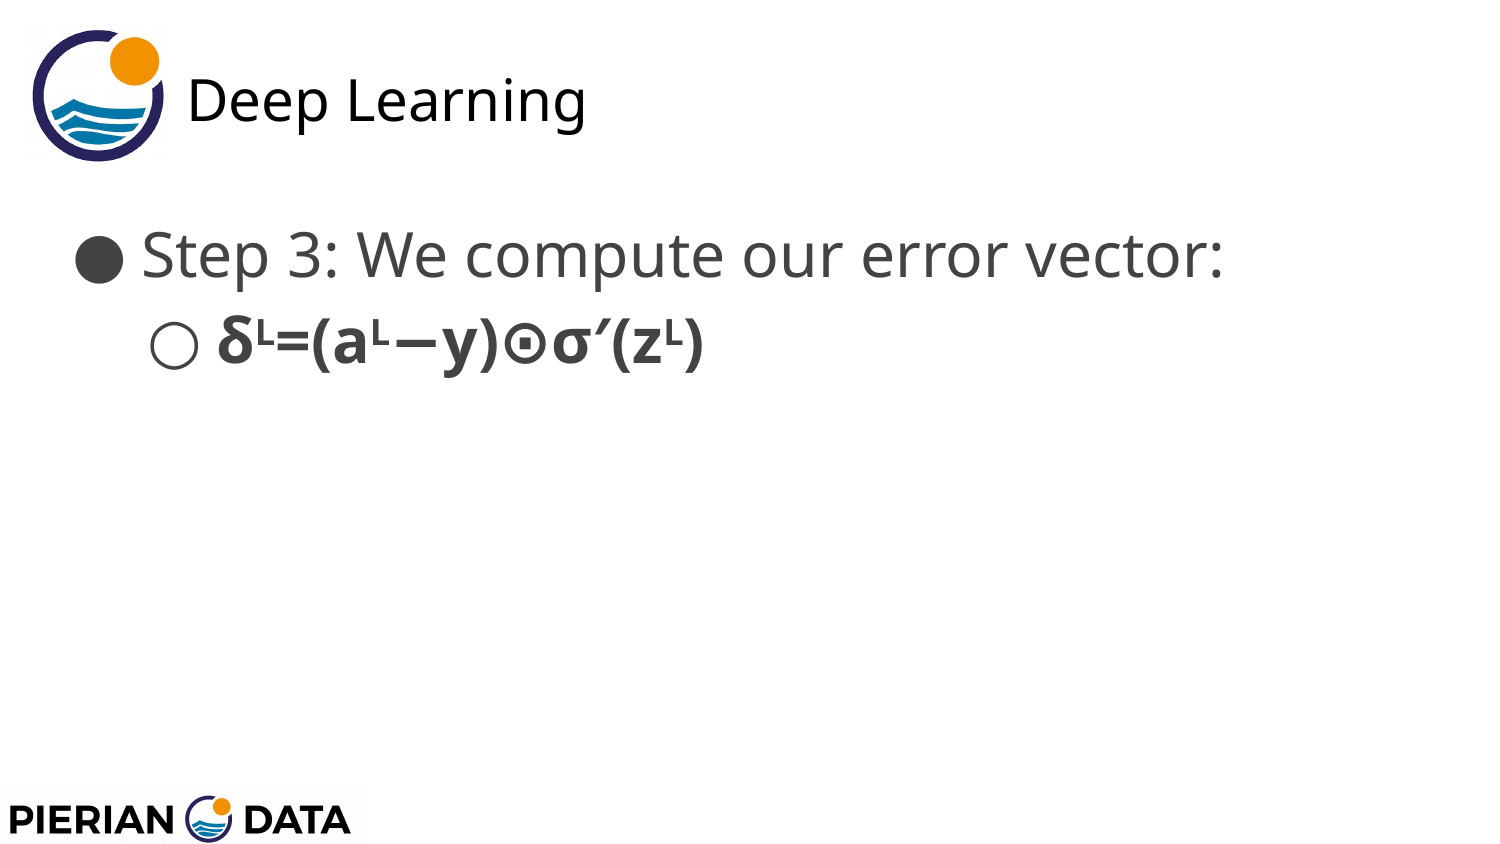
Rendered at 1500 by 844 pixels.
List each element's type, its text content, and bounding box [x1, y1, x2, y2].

picture [24, 24, 172, 167]
list Step 3: We compute our error vector: δL=(aL−y)⊙σ′(zL) [51, 189, 1449, 750]
title Deep Learning [176, 48, 1449, 143]
picture [0, 787, 368, 844]
